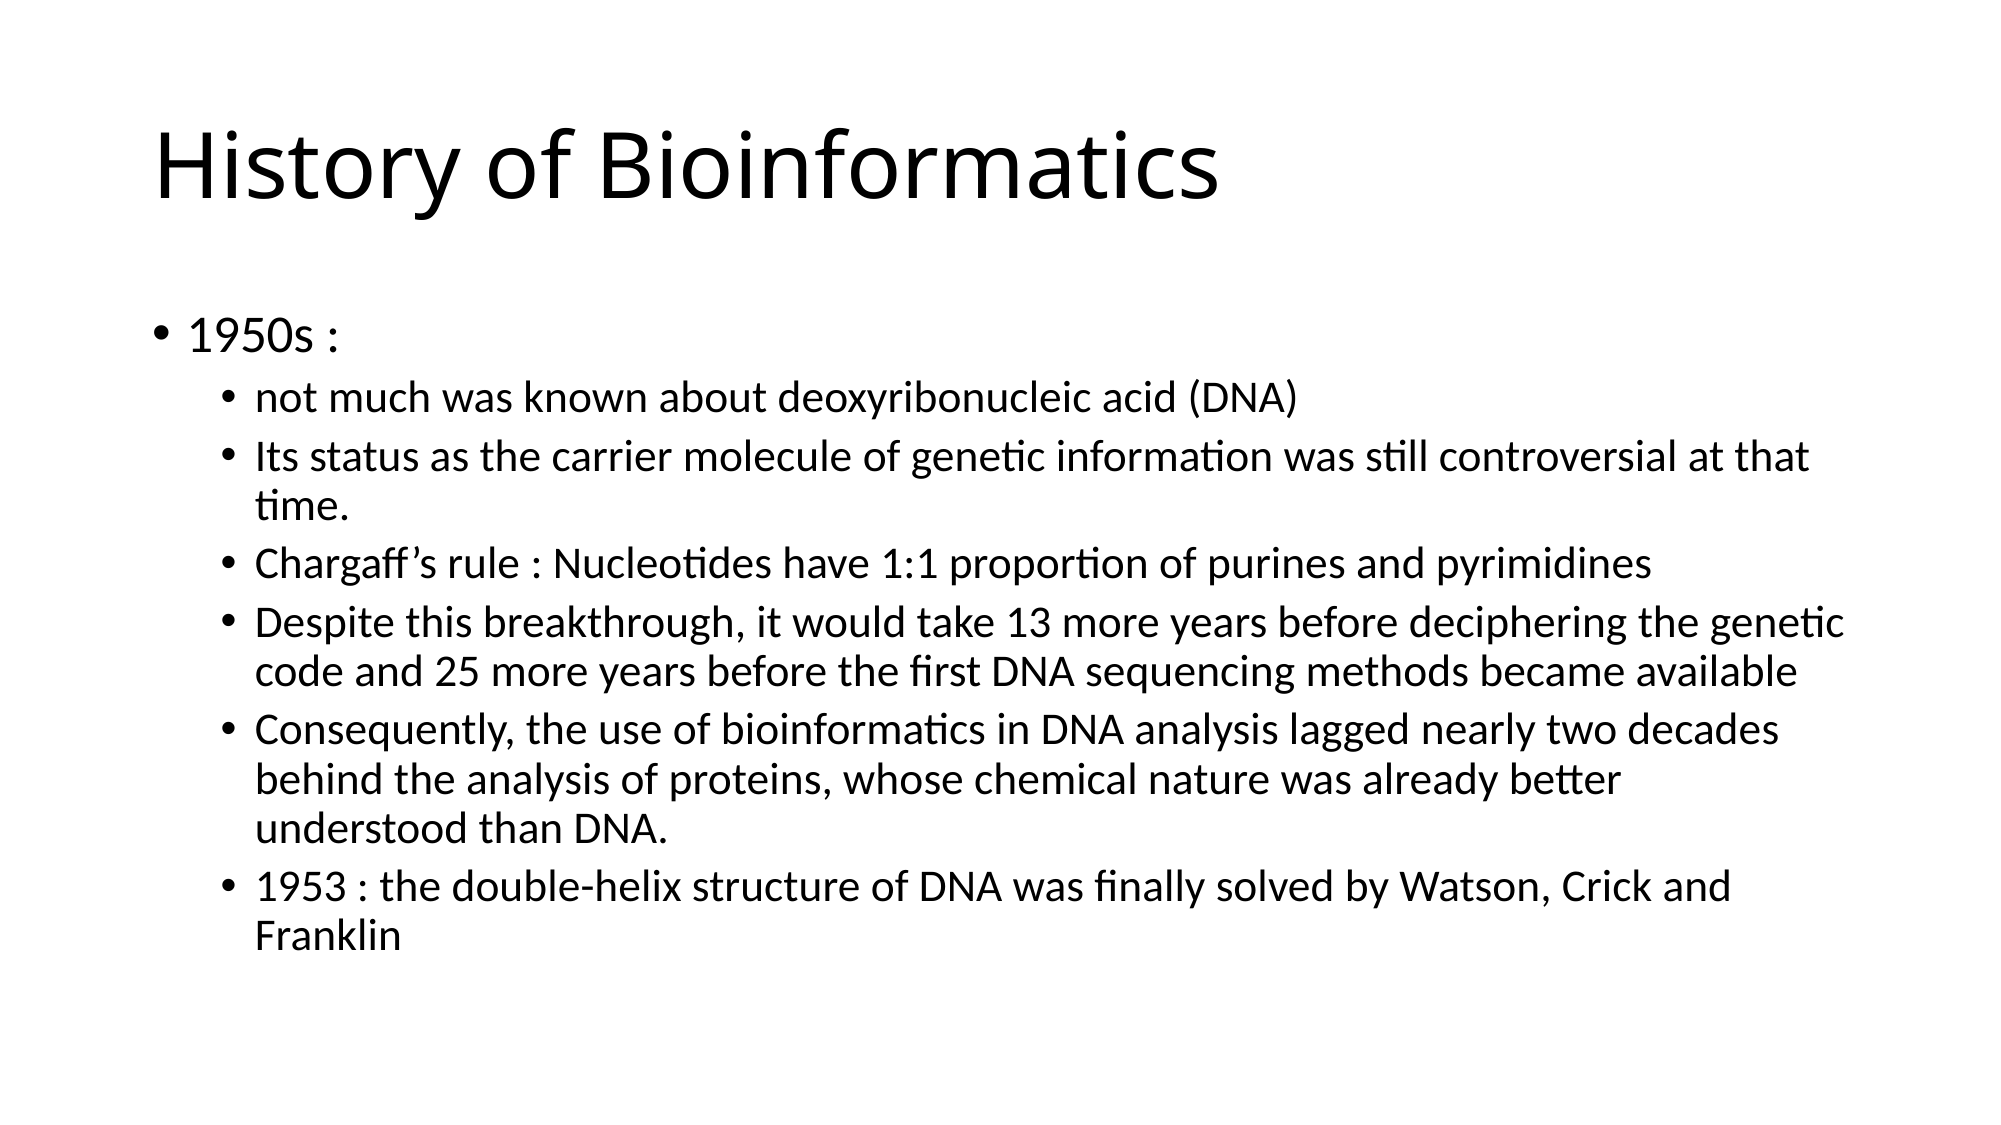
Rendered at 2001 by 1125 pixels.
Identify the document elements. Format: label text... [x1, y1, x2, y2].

list 1950s : not much was known about deoxyribonucleic acid (DNA) Its status as the carrier molecule of genetic information was still controversial at that time. Chargaff’s rule : Nucleotides have 1:1 proportion of purines and pyrimidines Despite this breakthrough, it would take 13 more years before deciphering the genetic code and 25 more years before the first DNA sequencing methods became available Consequently, the use of bioinformatics in DNA analysis lagged nearly two decades behind the analysis of proteins, whose chemical nature was already better understood than DNA. 1953 : the double-helix structure of DNA was finally solved by Watson, Crick and Franklin [137, 299, 1863, 1014]
title History of Bioinformatics [137, 59, 1863, 278]
